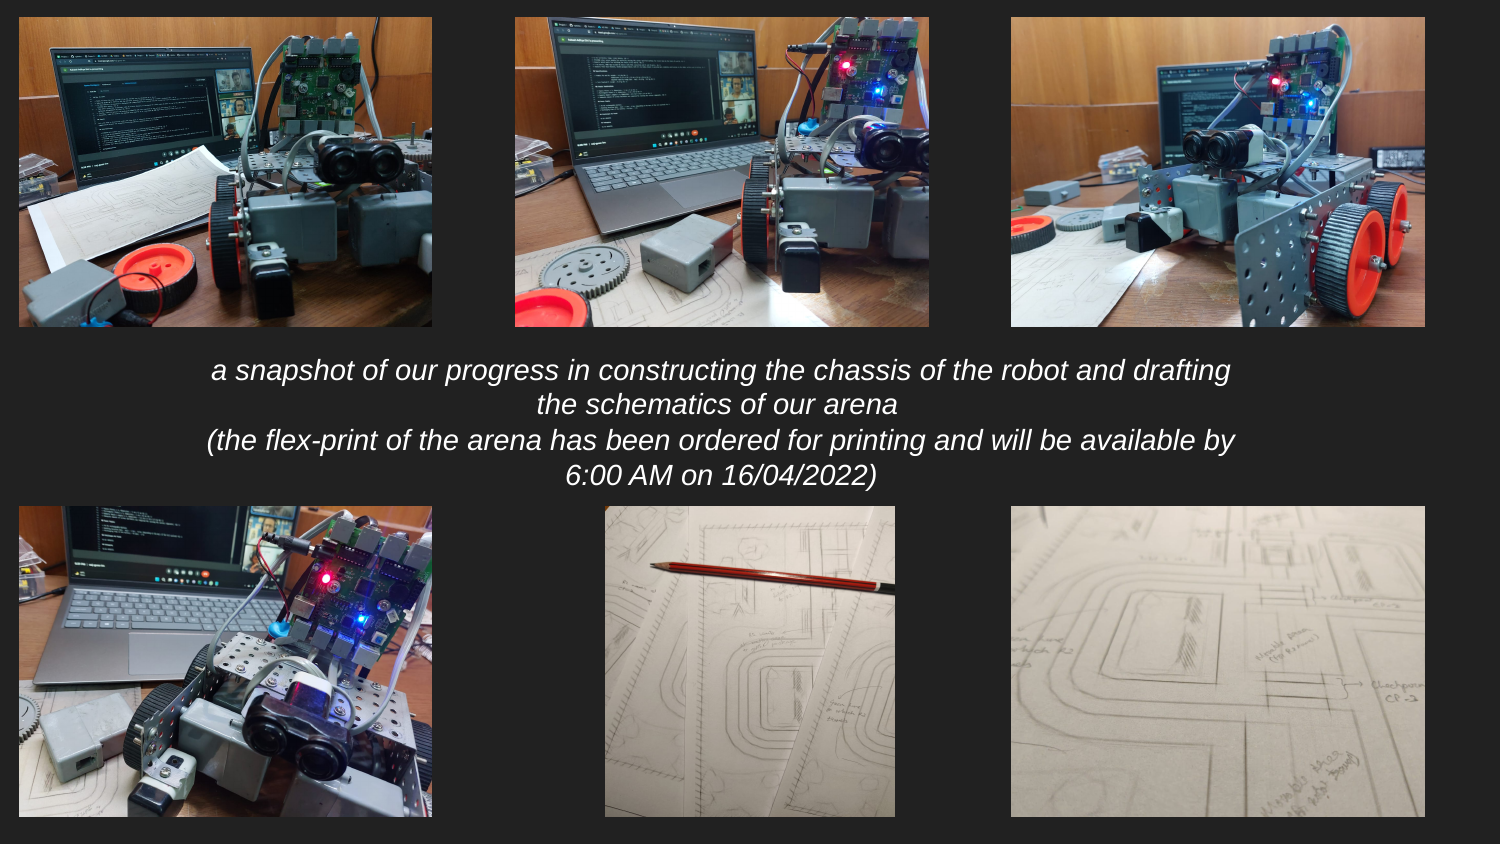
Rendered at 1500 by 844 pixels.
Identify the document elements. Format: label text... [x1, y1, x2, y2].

picture [605, 506, 895, 817]
picture [18, 16, 433, 328]
picture [1011, 506, 1425, 817]
picture [18, 506, 433, 817]
text_box a snapshot of our progress in constructing the chassis of the robot and drafting the schematics of our arena (the flex-print of the arena has been ordered for printing and will be available by 6:00 AM on 16/04/2022) [181, 335, 1262, 506]
picture [514, 16, 929, 328]
picture [1011, 16, 1425, 328]
